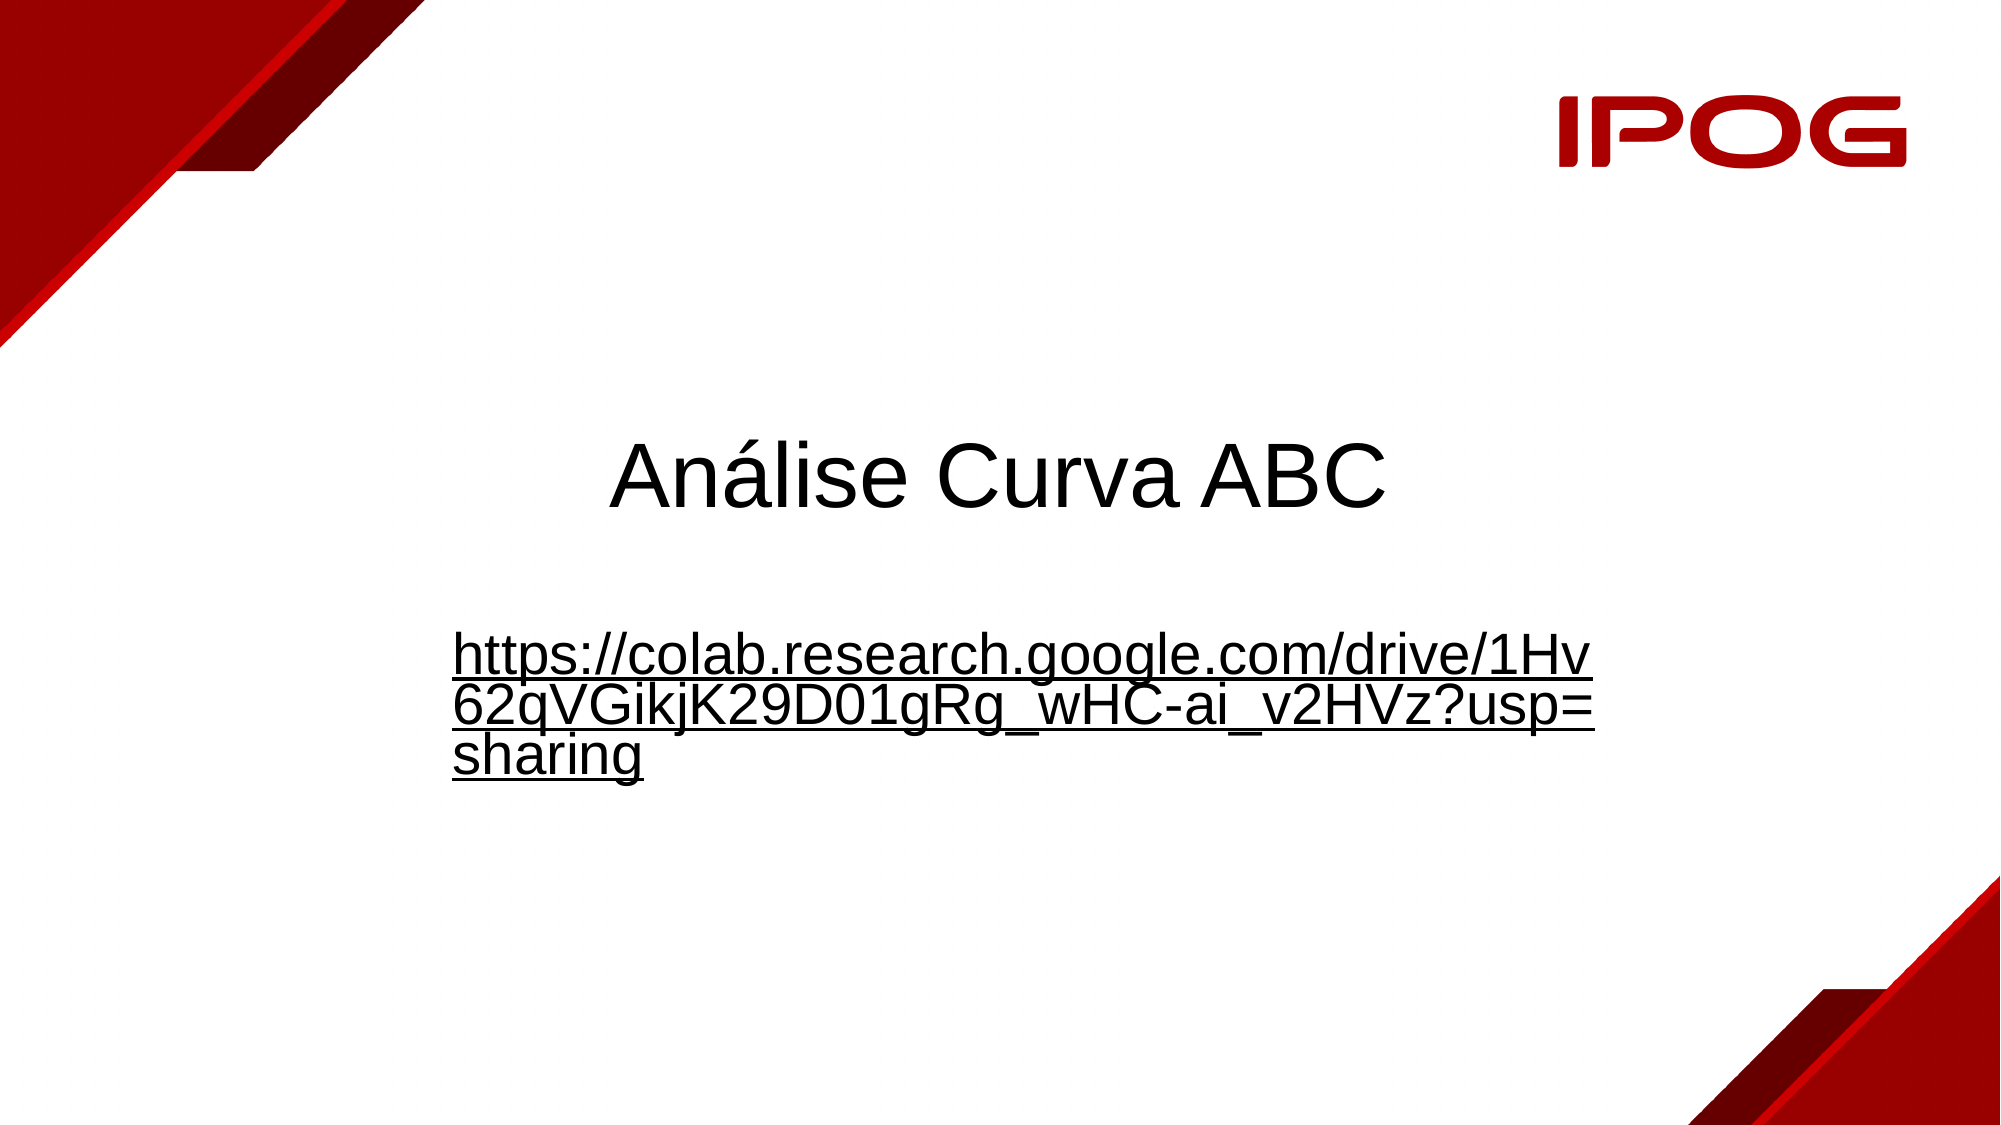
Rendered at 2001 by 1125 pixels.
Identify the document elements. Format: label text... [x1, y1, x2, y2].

picture [0, 0, 2000, 1125]
list https://colab.research.google.com/drive/1Hv62qVGikjK29D01gRg_wHC-ai_v2HVz?usp=sharing [437, 616, 1614, 755]
title Análise Curva ABC [137, 369, 1863, 587]
